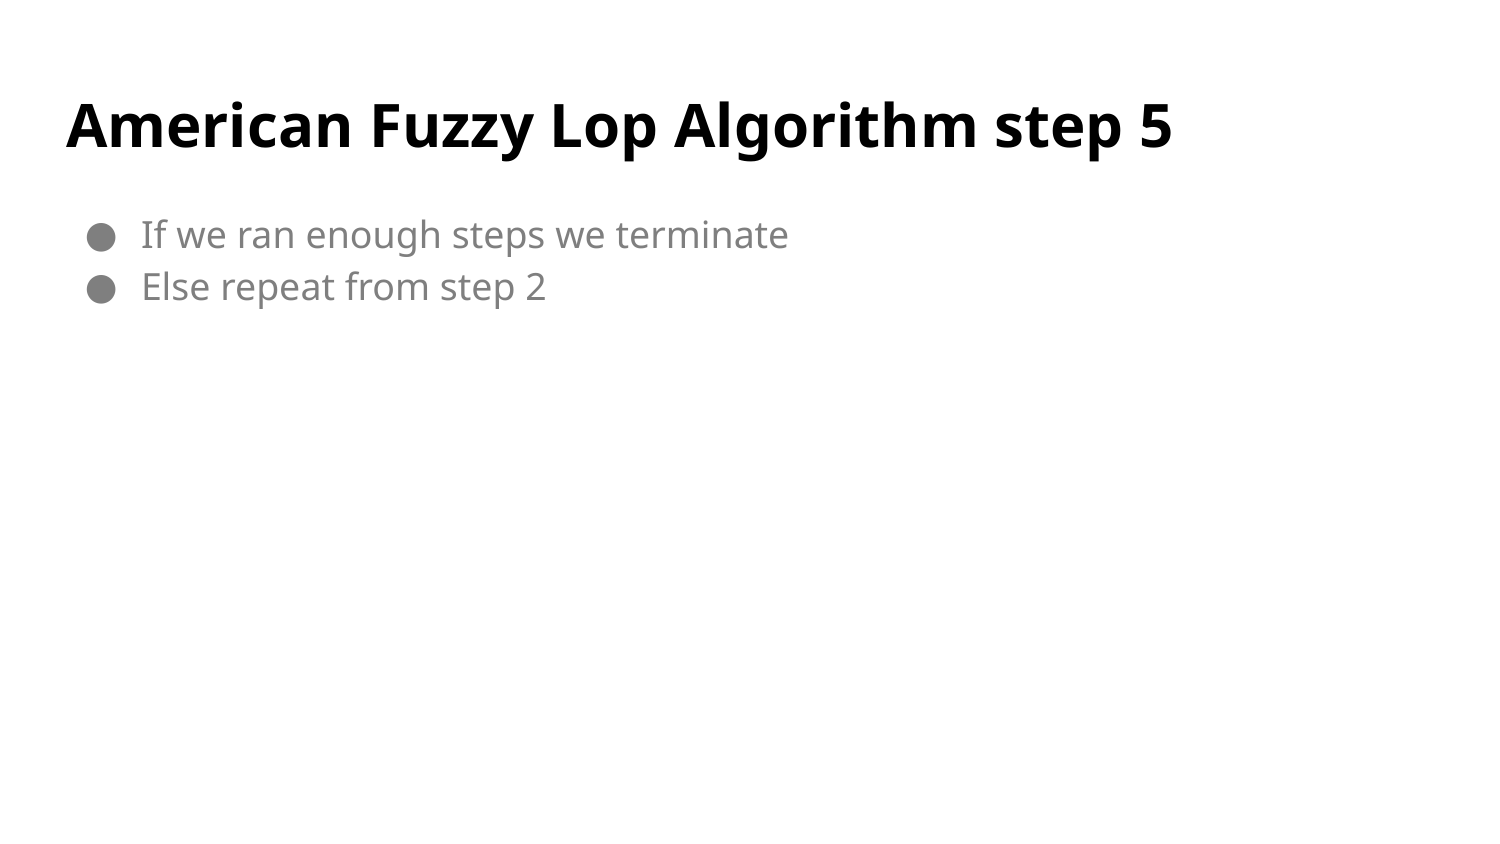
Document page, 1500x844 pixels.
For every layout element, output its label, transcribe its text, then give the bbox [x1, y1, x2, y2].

title American Fuzzy Lop Algorithm step 5 [51, 72, 1449, 176]
list If we ran enough steps we terminate Else repeat from step 2 [51, 189, 1363, 750]
